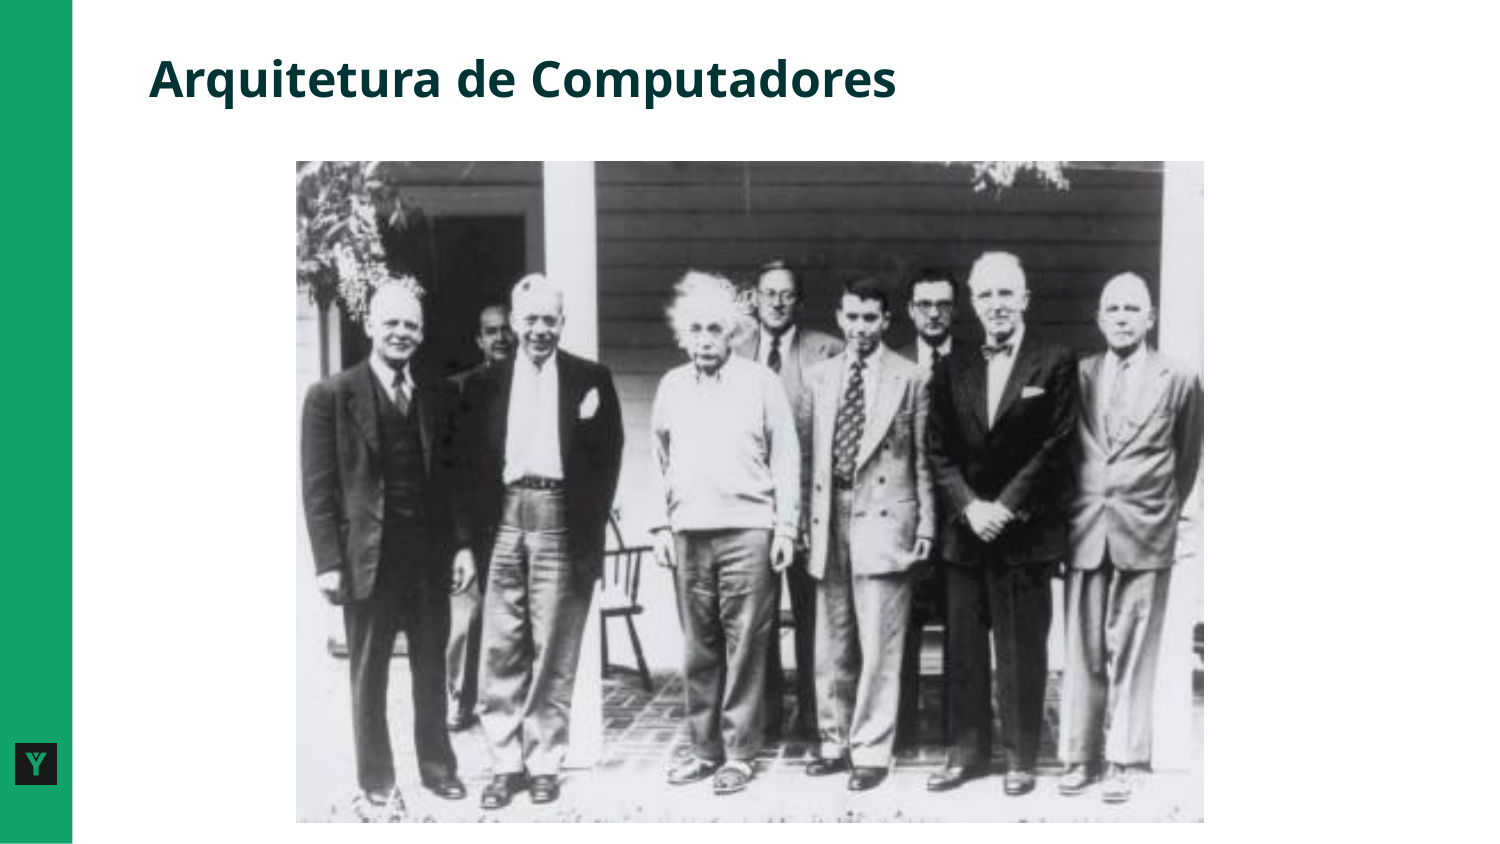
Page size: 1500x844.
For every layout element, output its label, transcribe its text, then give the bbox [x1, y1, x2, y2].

title Arquitetura de Computadores [134, 32, 1070, 123]
picture [295, 160, 1205, 823]
picture [15, 743, 57, 785]
